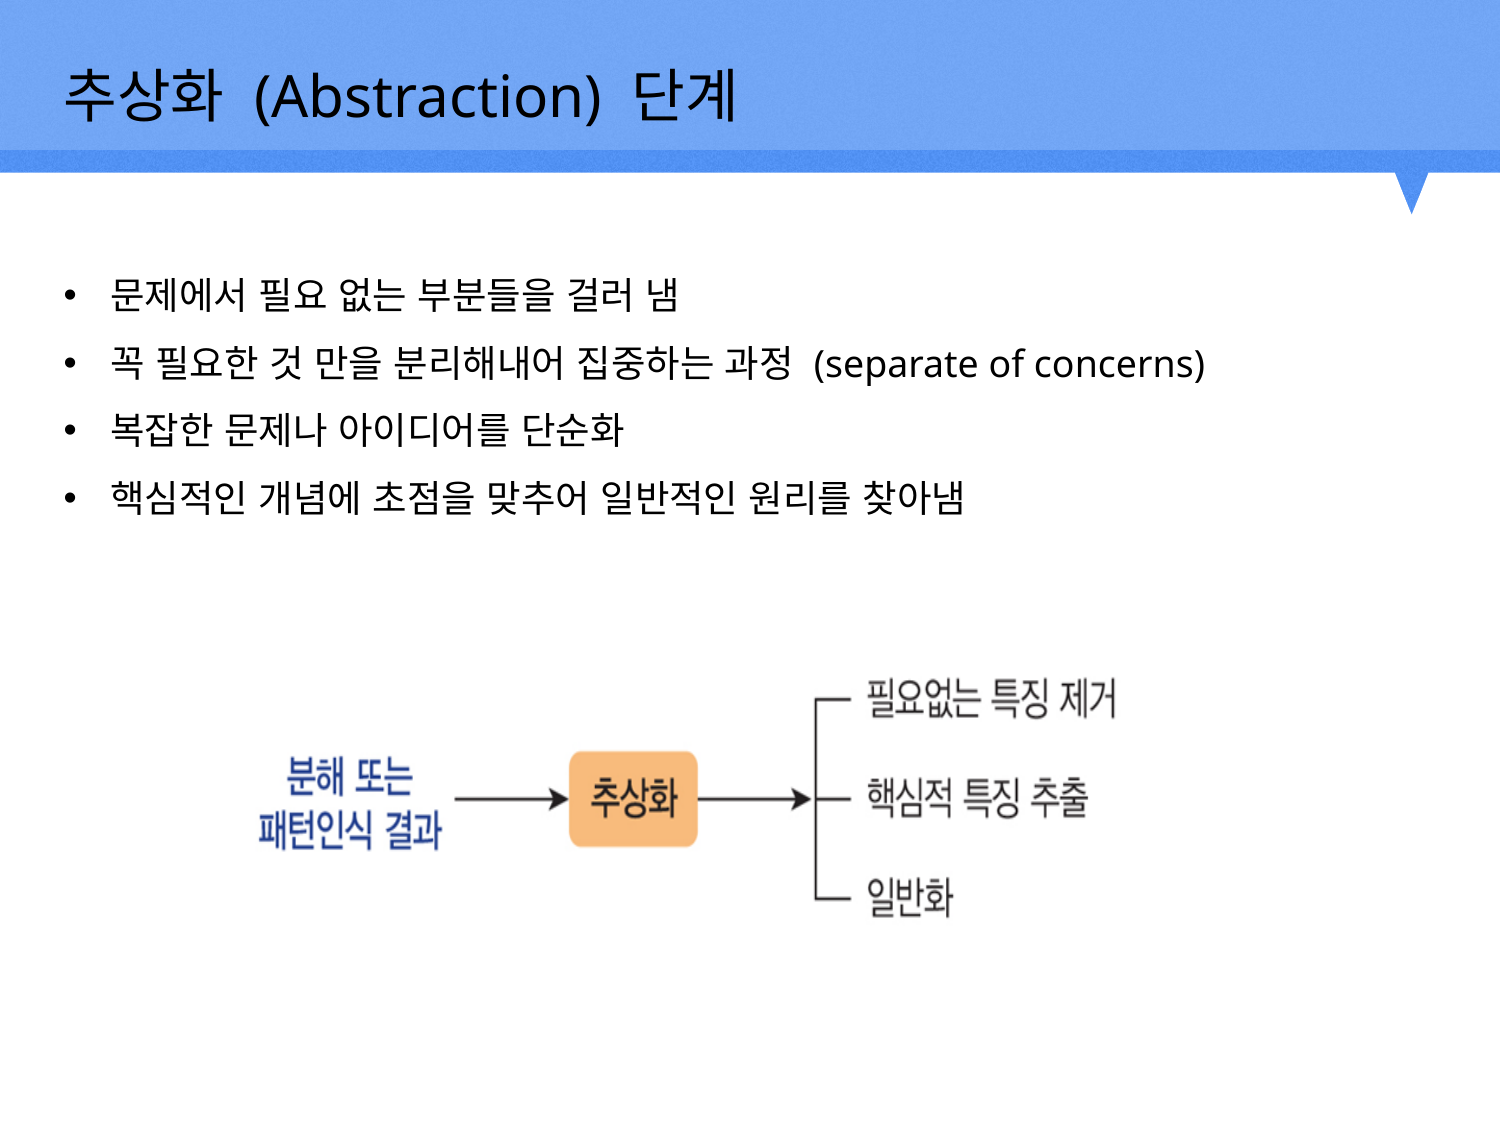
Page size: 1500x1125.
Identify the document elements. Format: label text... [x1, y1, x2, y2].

picture [161, 592, 1191, 971]
text_box 추상화 (Abstraction) 단계 [48, 51, 754, 137]
text_box 문제에서 필요 없는 부분들을 걸러 냄 꼭 필요한 것 만을 분리해내어 집중하는 과정 (separate of concerns) 복잡한 문제나 아이디어를 단순화 핵심적인 개념에 초점을 맞추어 일반적인 원리를 찾아냄 [48, 242, 1440, 527]
text_box 2011 [0, 0, 1500, 150]
picture [0, 150, 1500, 213]
